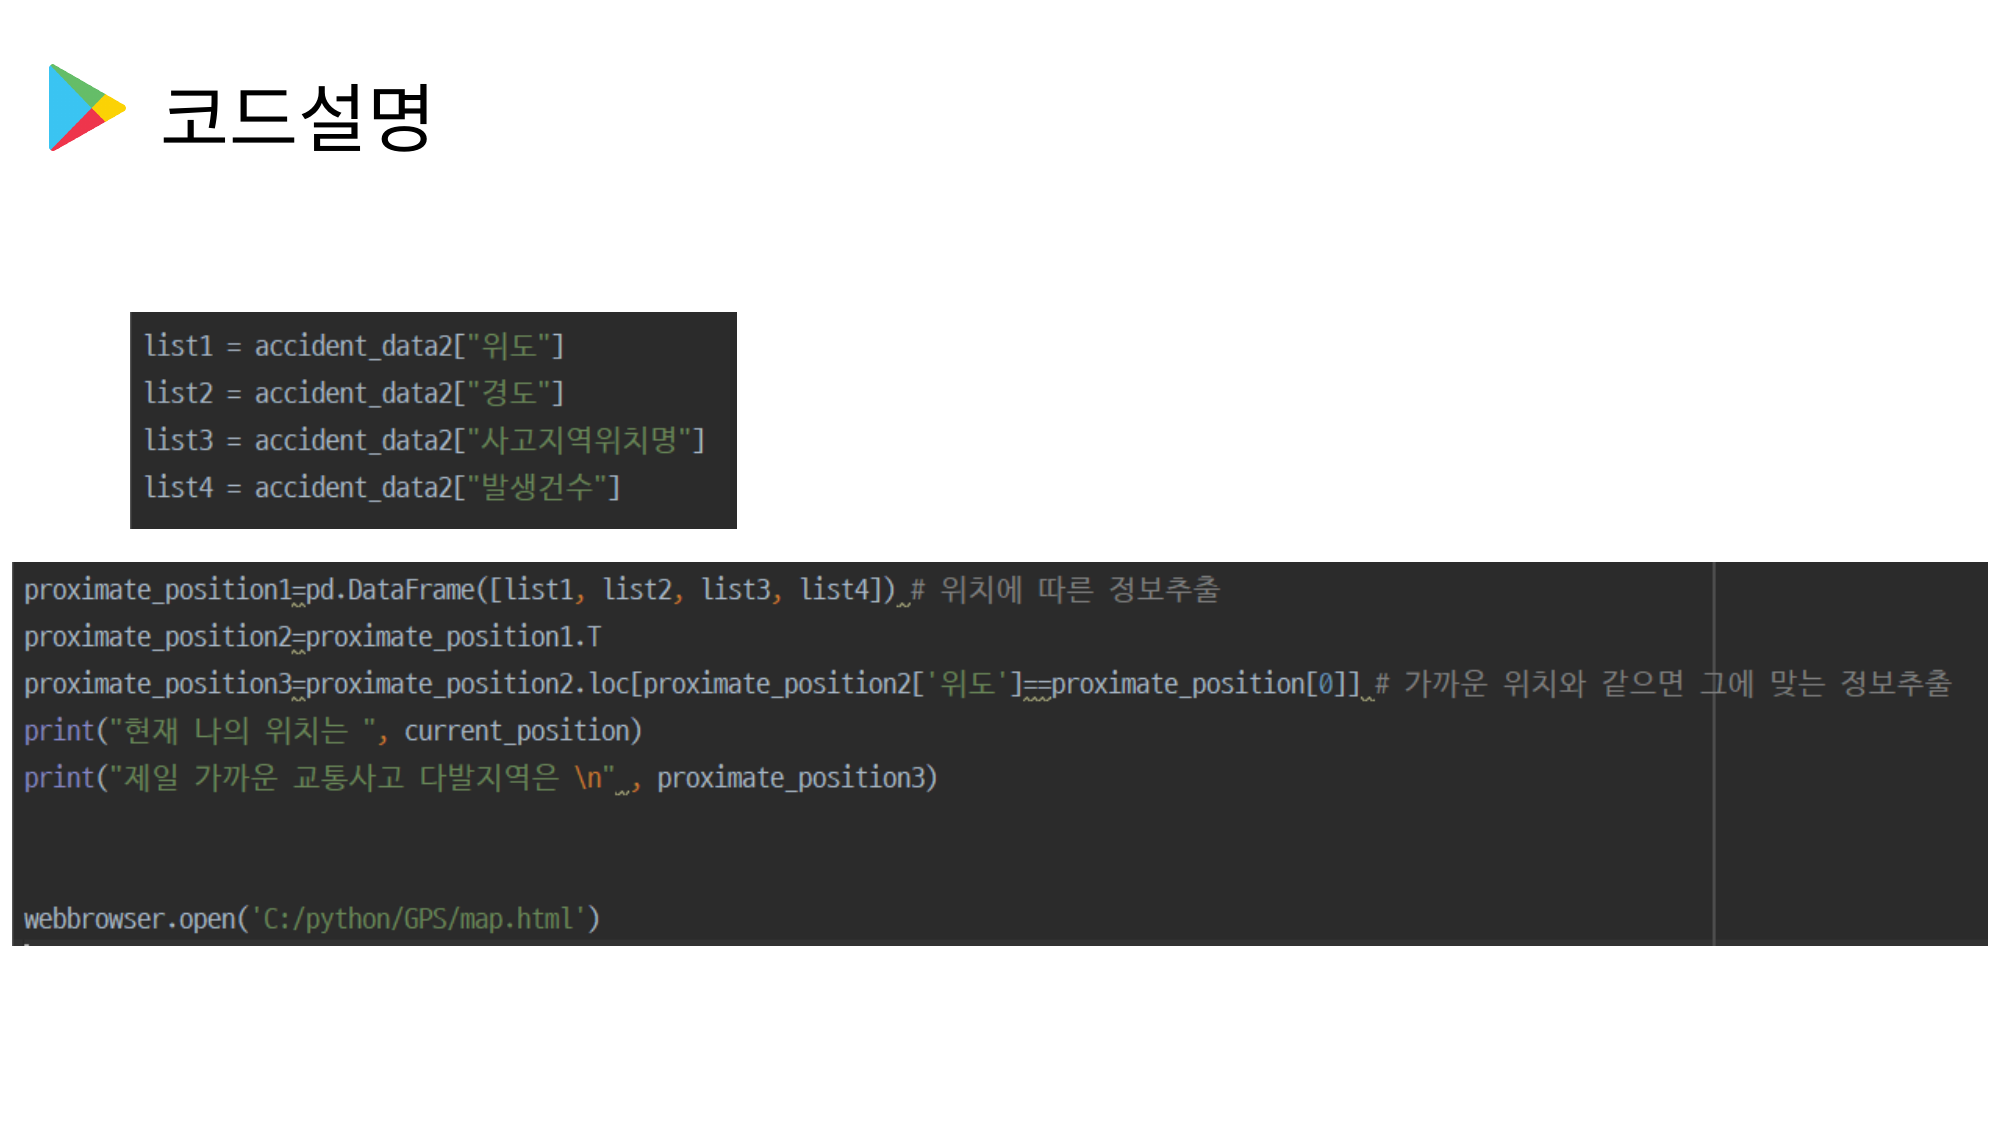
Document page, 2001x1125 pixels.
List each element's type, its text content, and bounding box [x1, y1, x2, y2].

text_box 코드설명 [145, 64, 452, 170]
picture [12, 562, 1988, 946]
picture [130, 312, 737, 529]
picture [49, 64, 126, 151]
